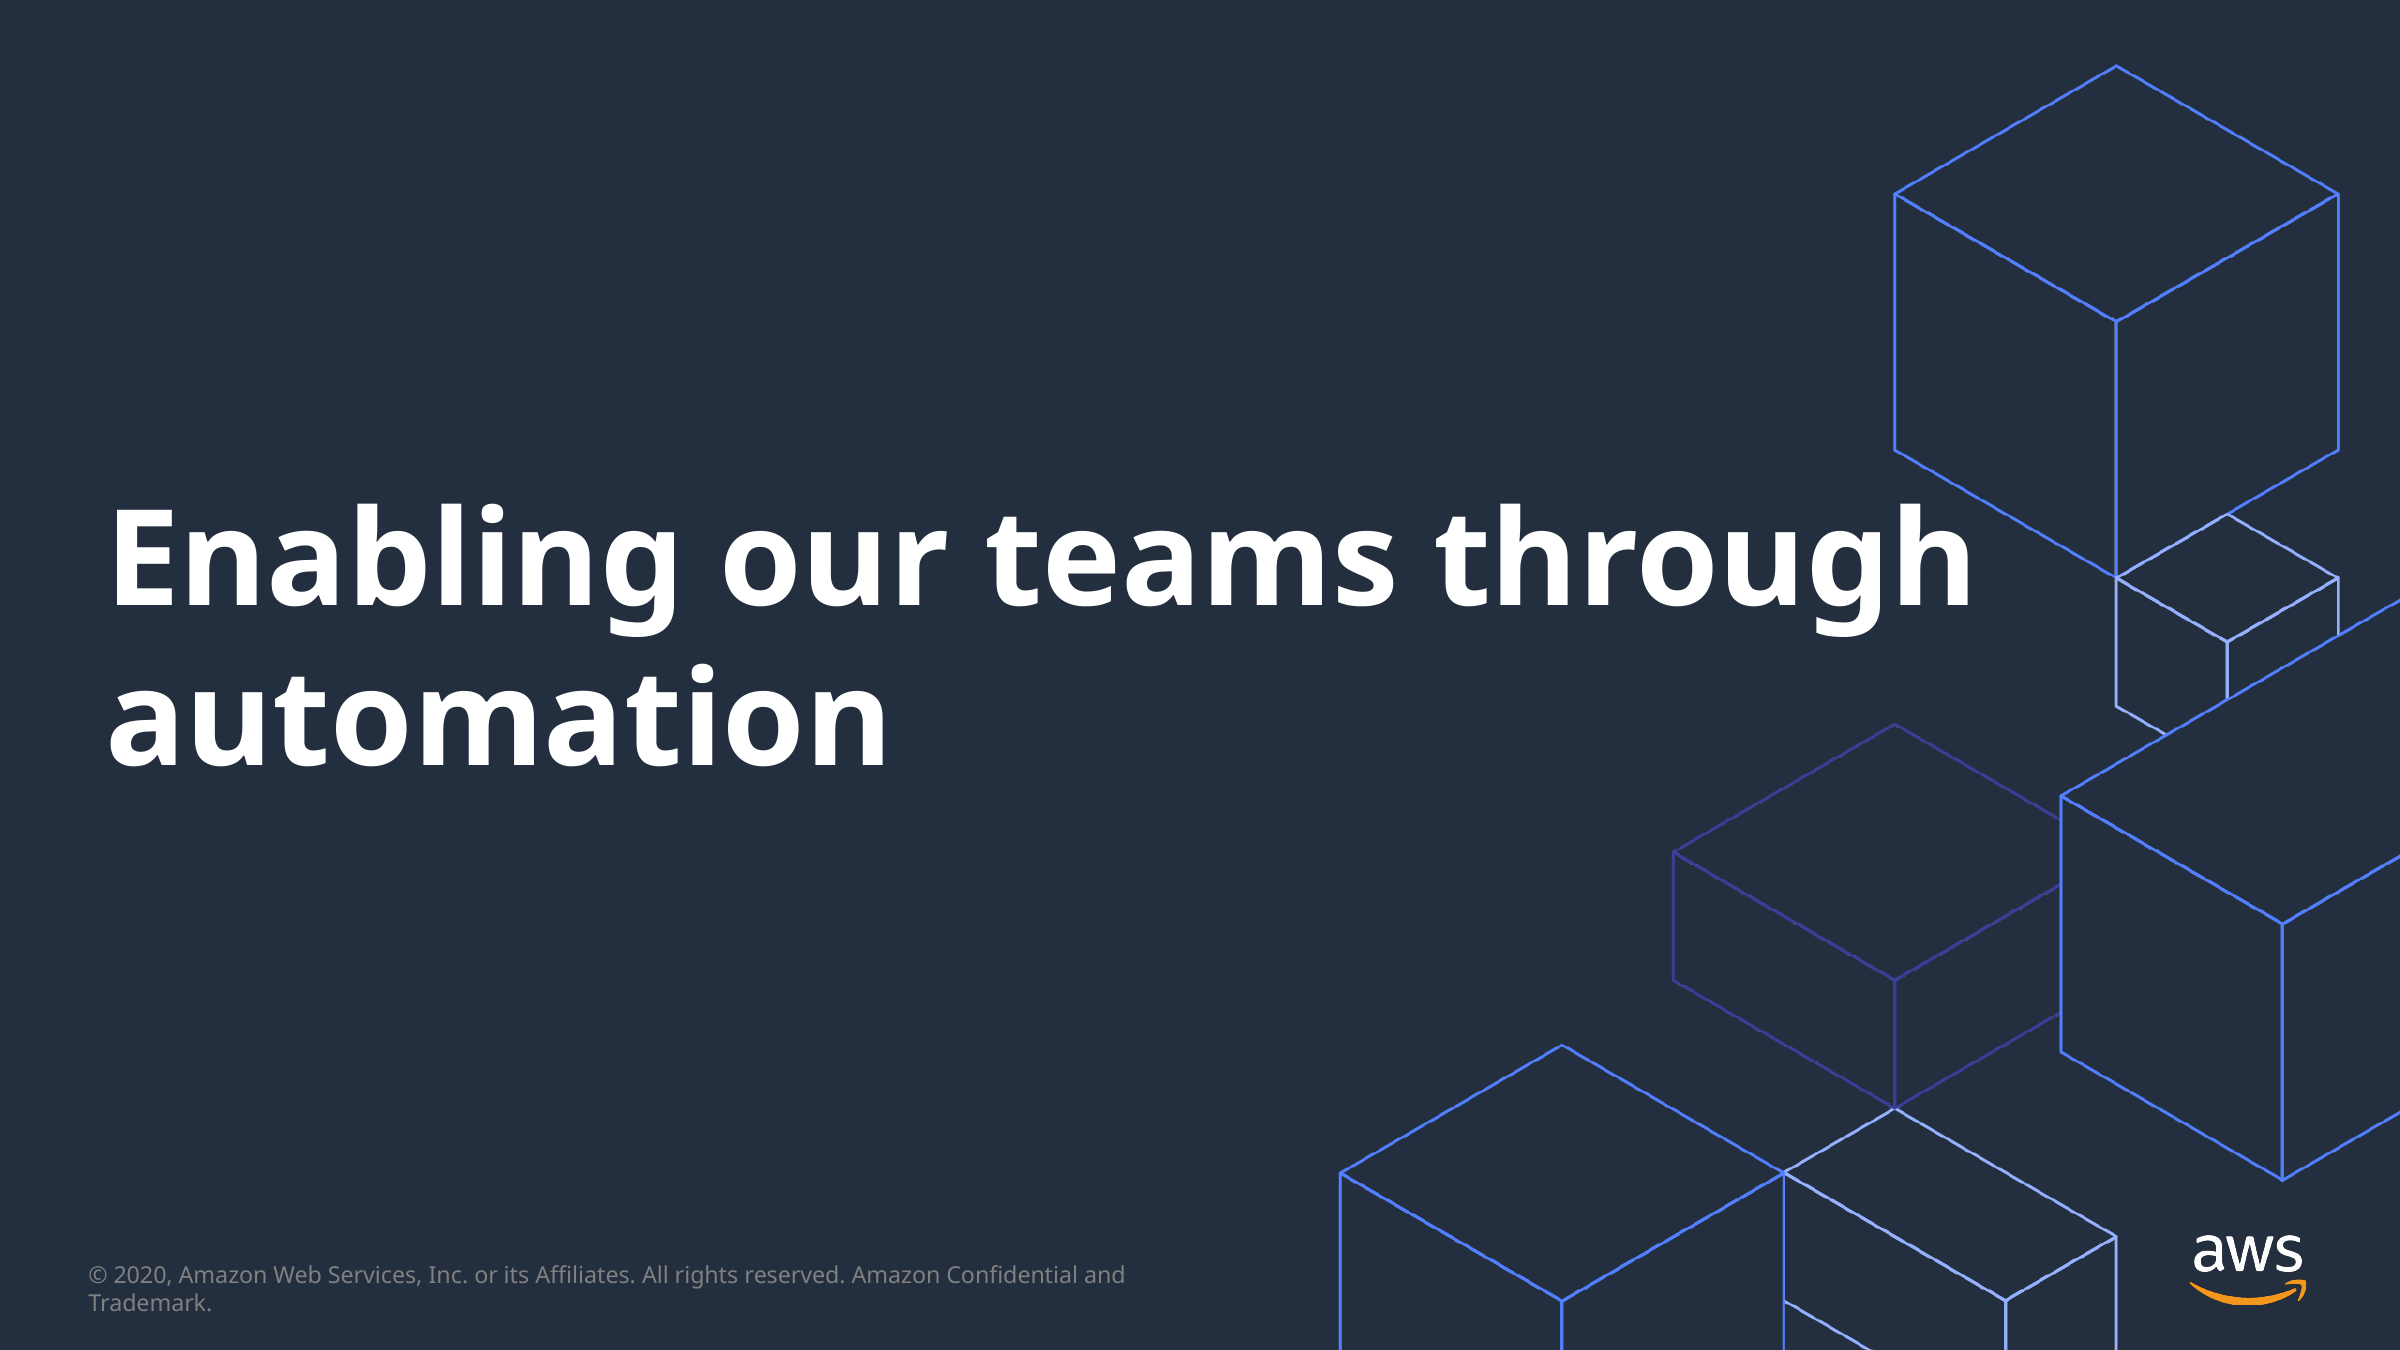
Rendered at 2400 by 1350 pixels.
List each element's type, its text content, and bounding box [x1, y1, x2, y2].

title Enabling our teams through automation [90, 510, 2130, 755]
picture [0, 0, 2400, 1350]
